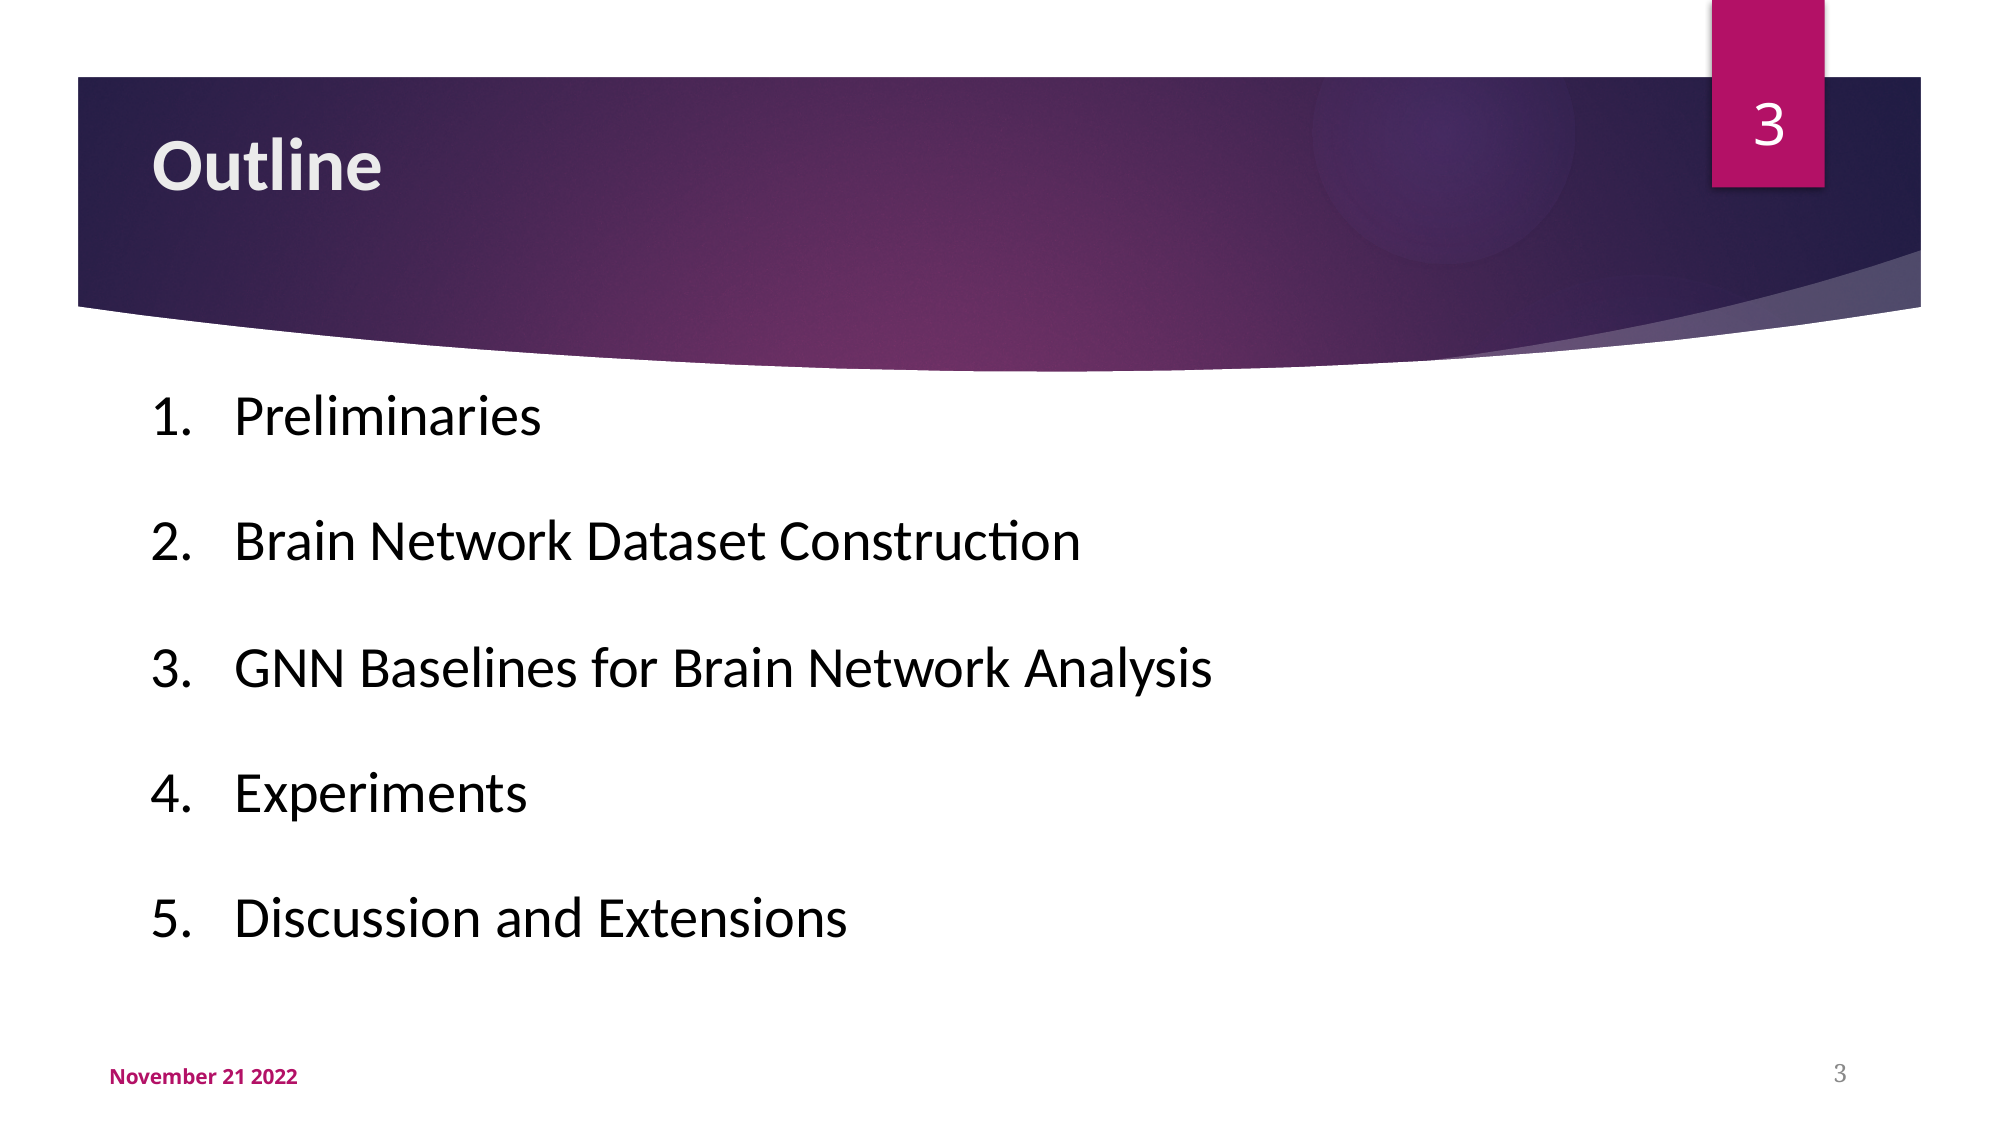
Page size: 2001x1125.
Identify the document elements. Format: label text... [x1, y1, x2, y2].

slide_number 3 [1698, 48, 1836, 175]
text_box 3 [1827, 1057, 1854, 1092]
text_box Preliminaries Brain Network Dataset Construction GNN Baselines for Brain Network Analysis Experiments Discussion and Extensions [148, 374, 1338, 949]
footer November 21 2022 [92, 1048, 726, 1099]
title Outline [150, 64, 663, 255]
